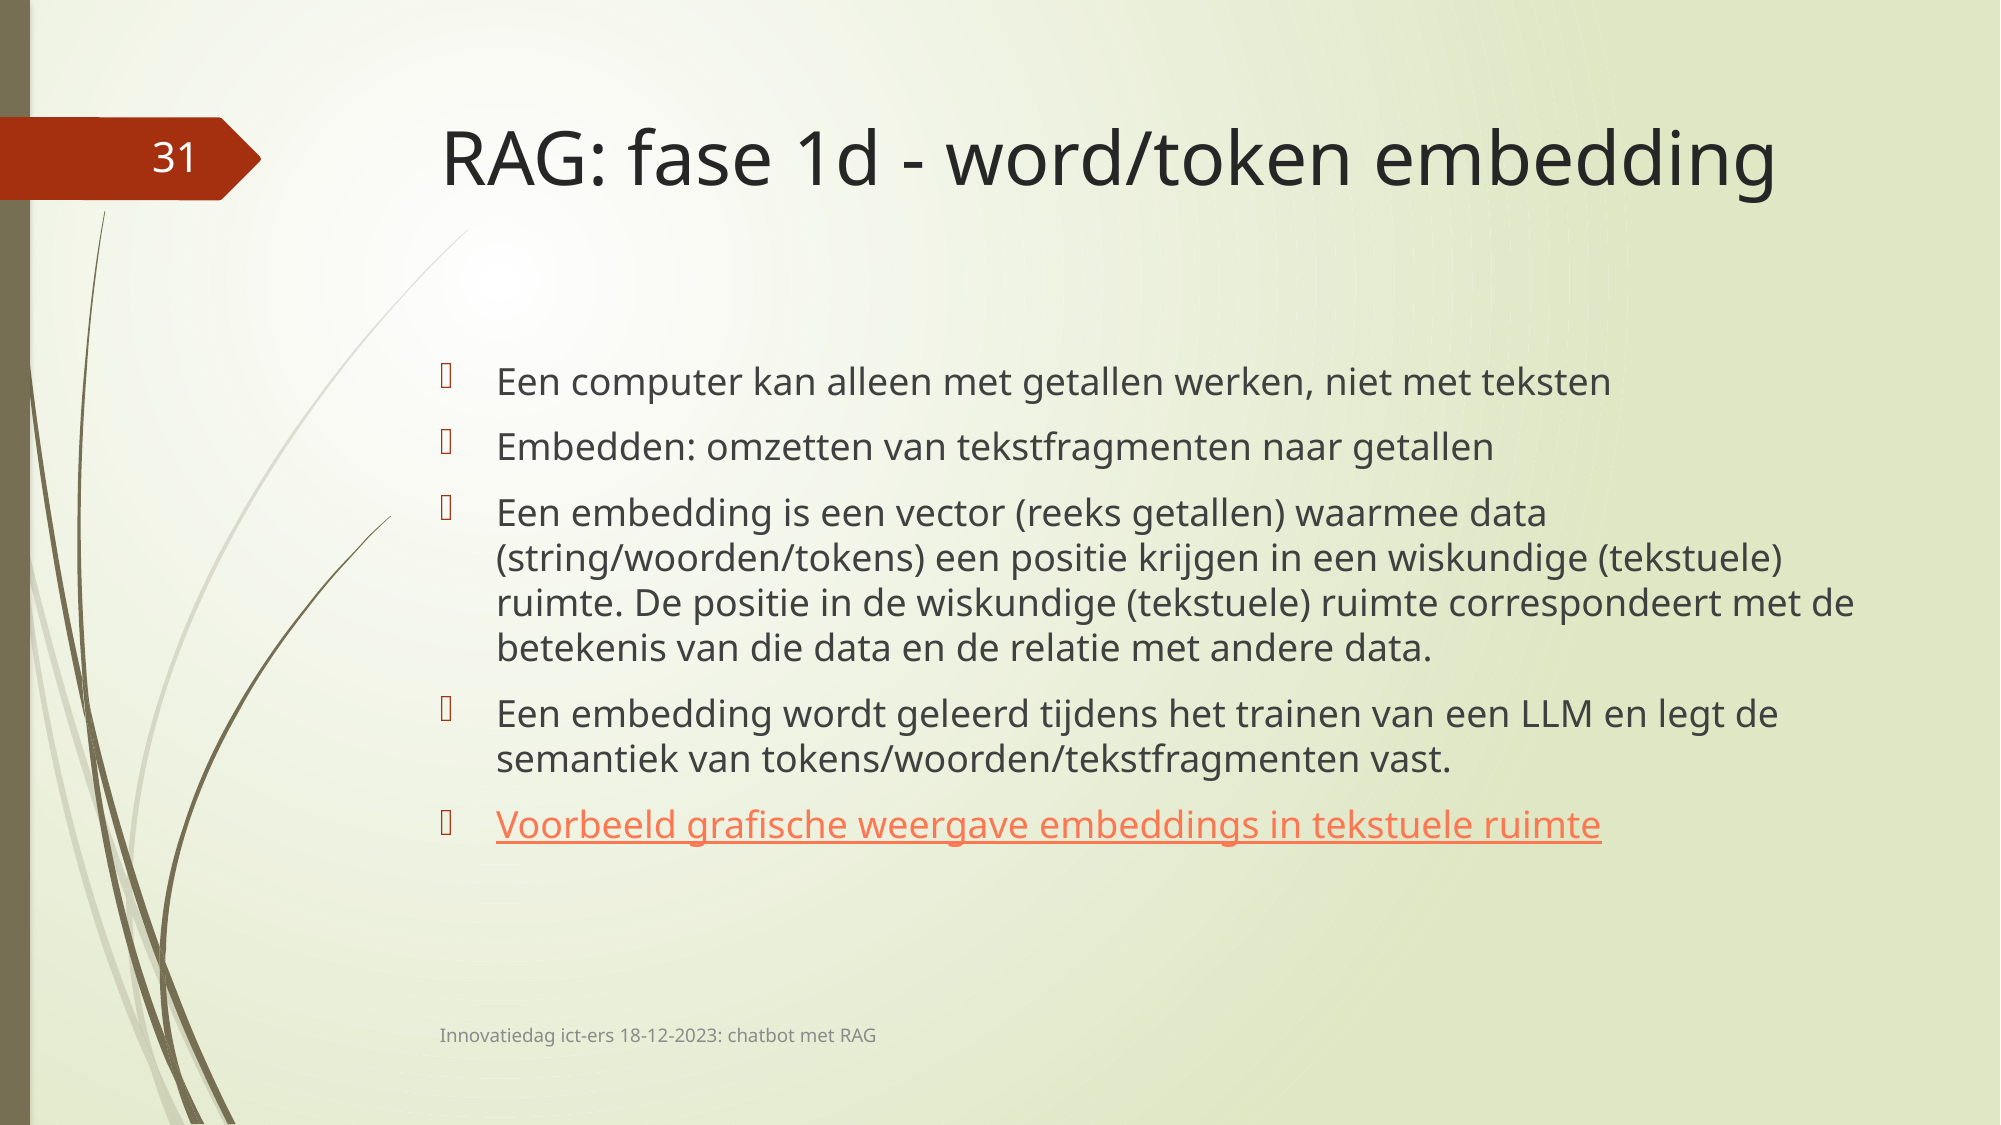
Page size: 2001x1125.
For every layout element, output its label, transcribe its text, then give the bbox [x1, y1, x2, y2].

footer Innovatiedag ict-ers 18-12-2023: chatbot met RAG [424, 1006, 1675, 1067]
list Een computer kan alleen met getallen werken, niet met teksten Embedden: omzetten van tekstfragmenten naar getallen Een embedding is een vector (reeks getallen) waarmee data (string/woorden/tokens) een positie krijgen in een wiskundige (tekstuele) ruimte. De positie in de wiskundige (tekstuele) ruimte correspondeert met de betekenis van die data en de relatie met andere data. Een embedding wordt geleerd tijdens het trainen van een LLM en legt de semantiek van tokens/woorden/tekstfragmenten vast. Voorbeeld grafische weergave embeddings in tekstuele ruimte [424, 350, 1888, 970]
slide_number 31 [87, 129, 216, 190]
title RAG: fase 1d - word/token embedding [425, 102, 1888, 313]
